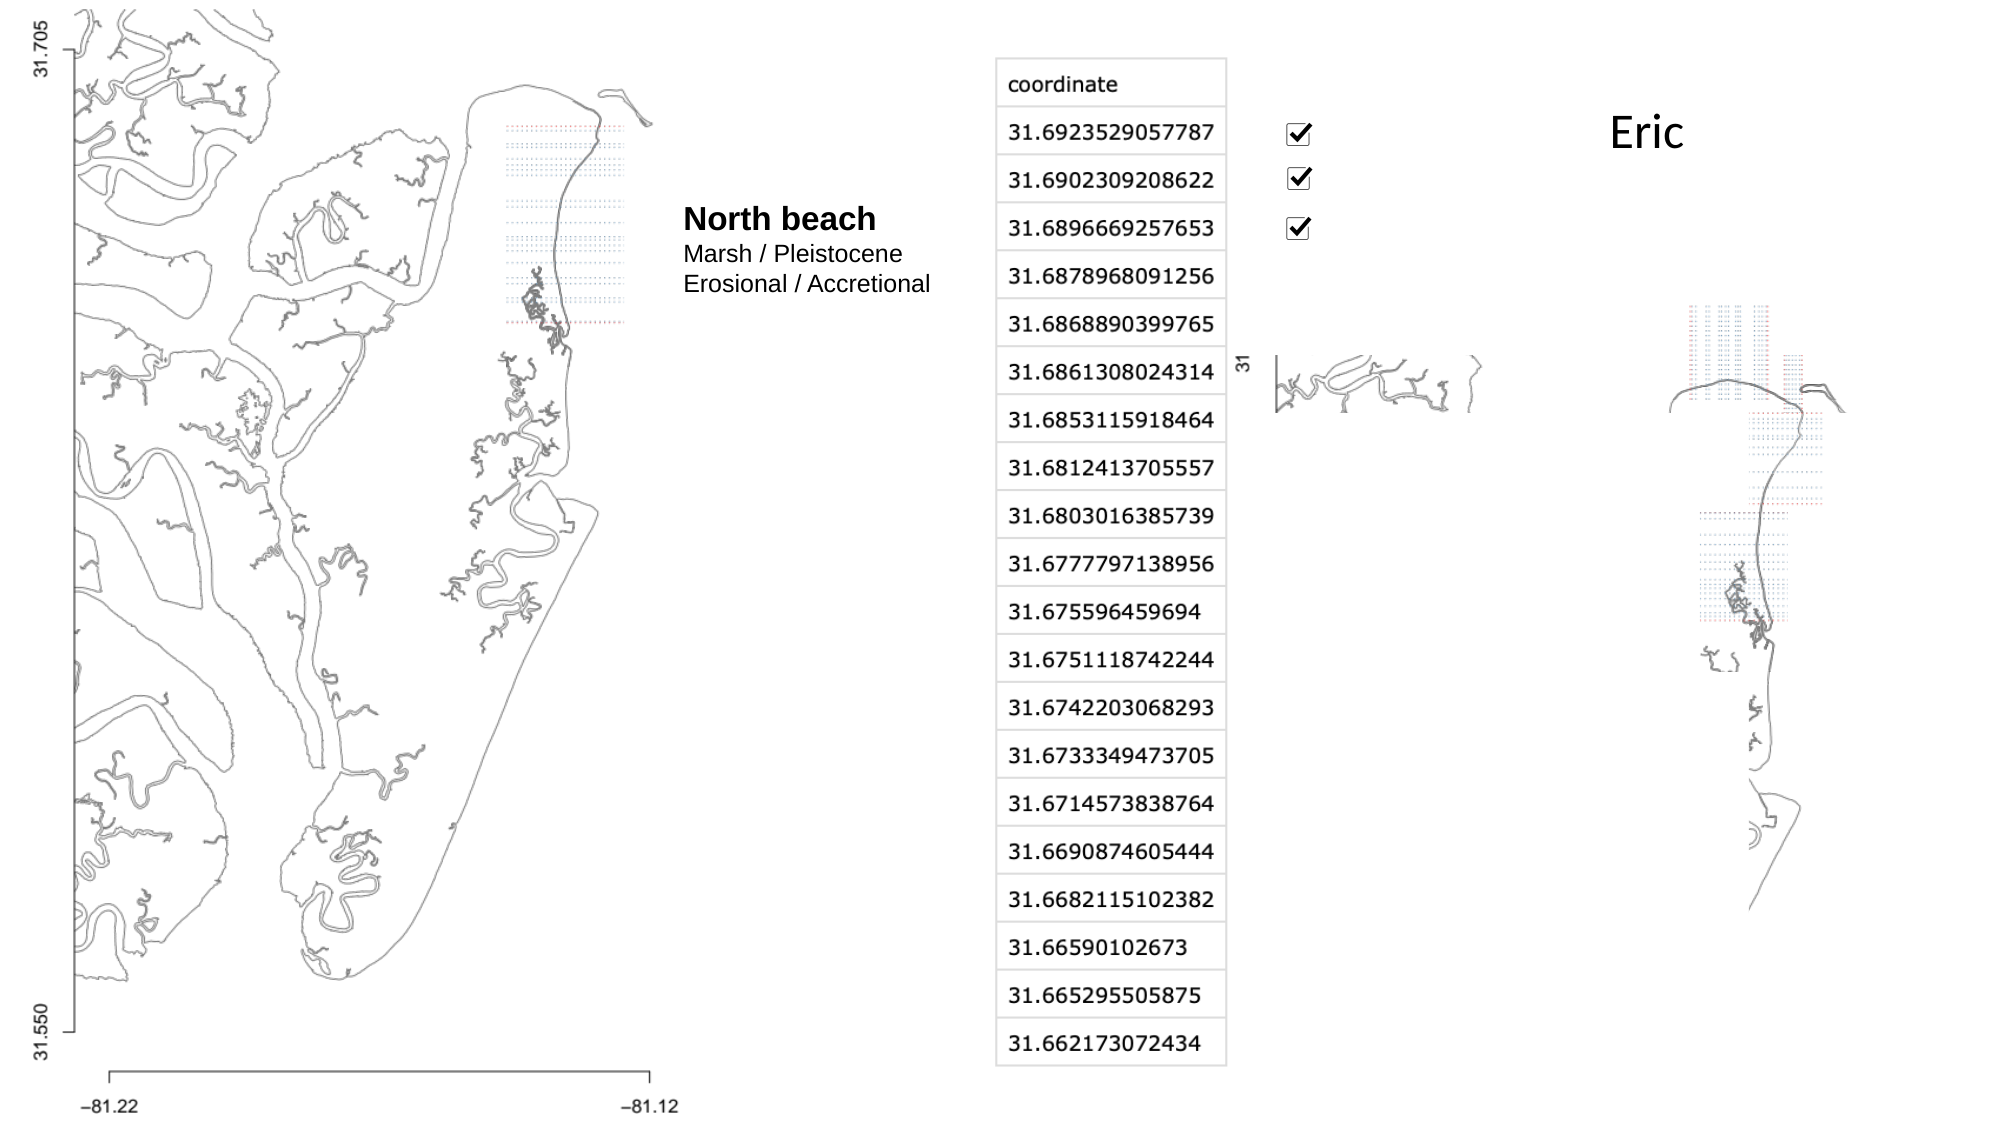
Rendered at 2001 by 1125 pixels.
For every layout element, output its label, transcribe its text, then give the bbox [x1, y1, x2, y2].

picture [17, 0, 693, 1125]
picture [989, 47, 1896, 1125]
picture [1286, 216, 1312, 240]
text_box Eric [1594, 90, 1700, 166]
picture [1287, 166, 1313, 190]
text_box North beach Marsh / Pleistocene Erosional / Accretional [693, 189, 947, 305]
picture [1286, 122, 1313, 146]
